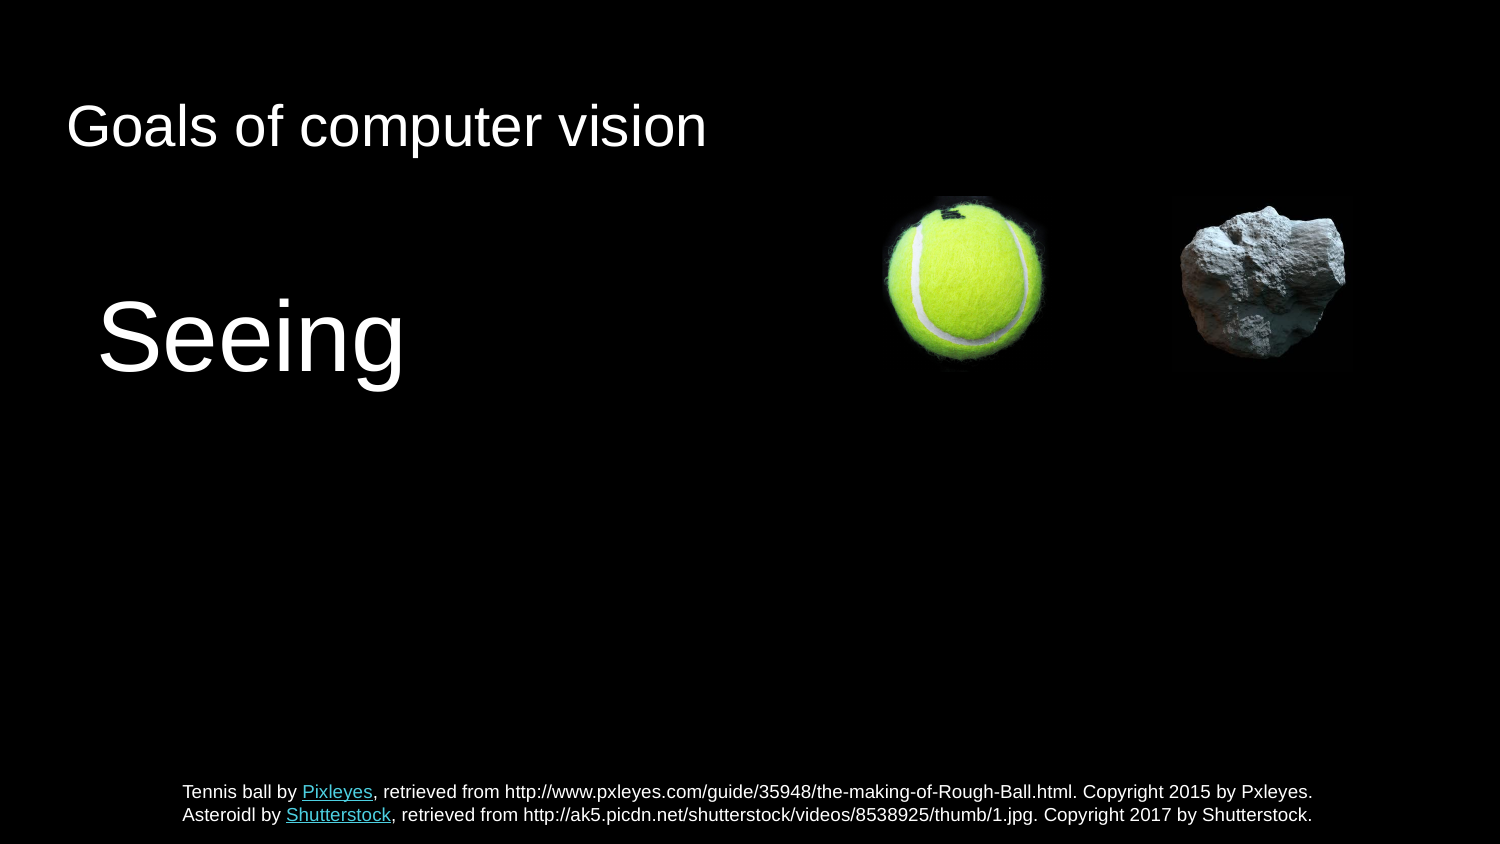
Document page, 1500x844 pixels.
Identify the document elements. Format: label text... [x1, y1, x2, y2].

title Goals of computer vision [51, 72, 1449, 167]
picture [1171, 195, 1354, 372]
text_box Tennis ball by Pixleyes, retrieved from http://www.pxleyes.com/guide/35948/the-making-of-Rough-Ball.html. Copyright 2015 by Pxleyes. Asteroidl by Shutterstock, retrieved from http://ak5.picdn.net/shutterstock/videos/8538925/thumb/1.jpg. Copyright 2017 by Shutterstock. [167, 788, 1333, 839]
picture [882, 195, 1053, 372]
list Seeing [81, 196, 763, 746]
